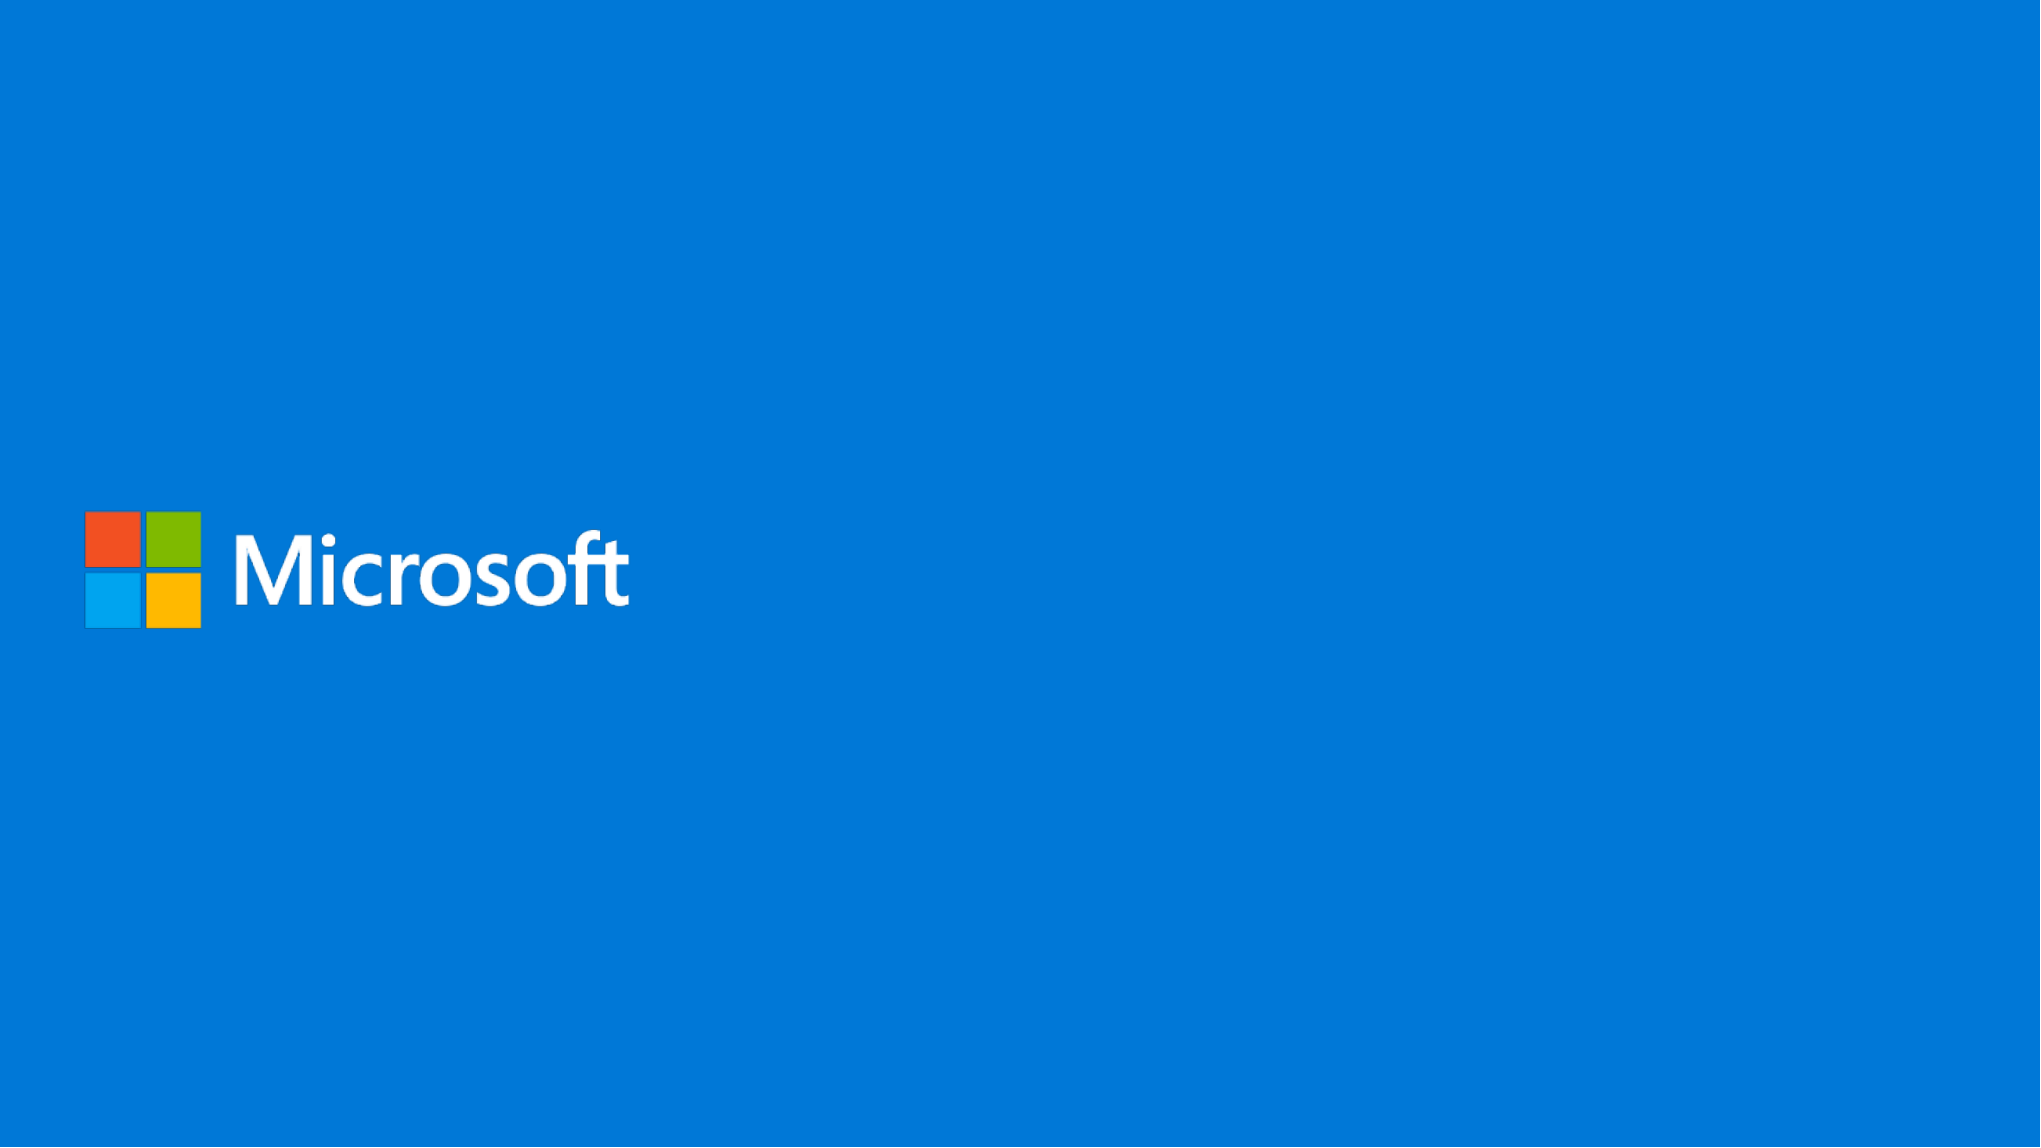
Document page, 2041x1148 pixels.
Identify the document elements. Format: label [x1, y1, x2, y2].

picture [10, 442, 704, 698]
